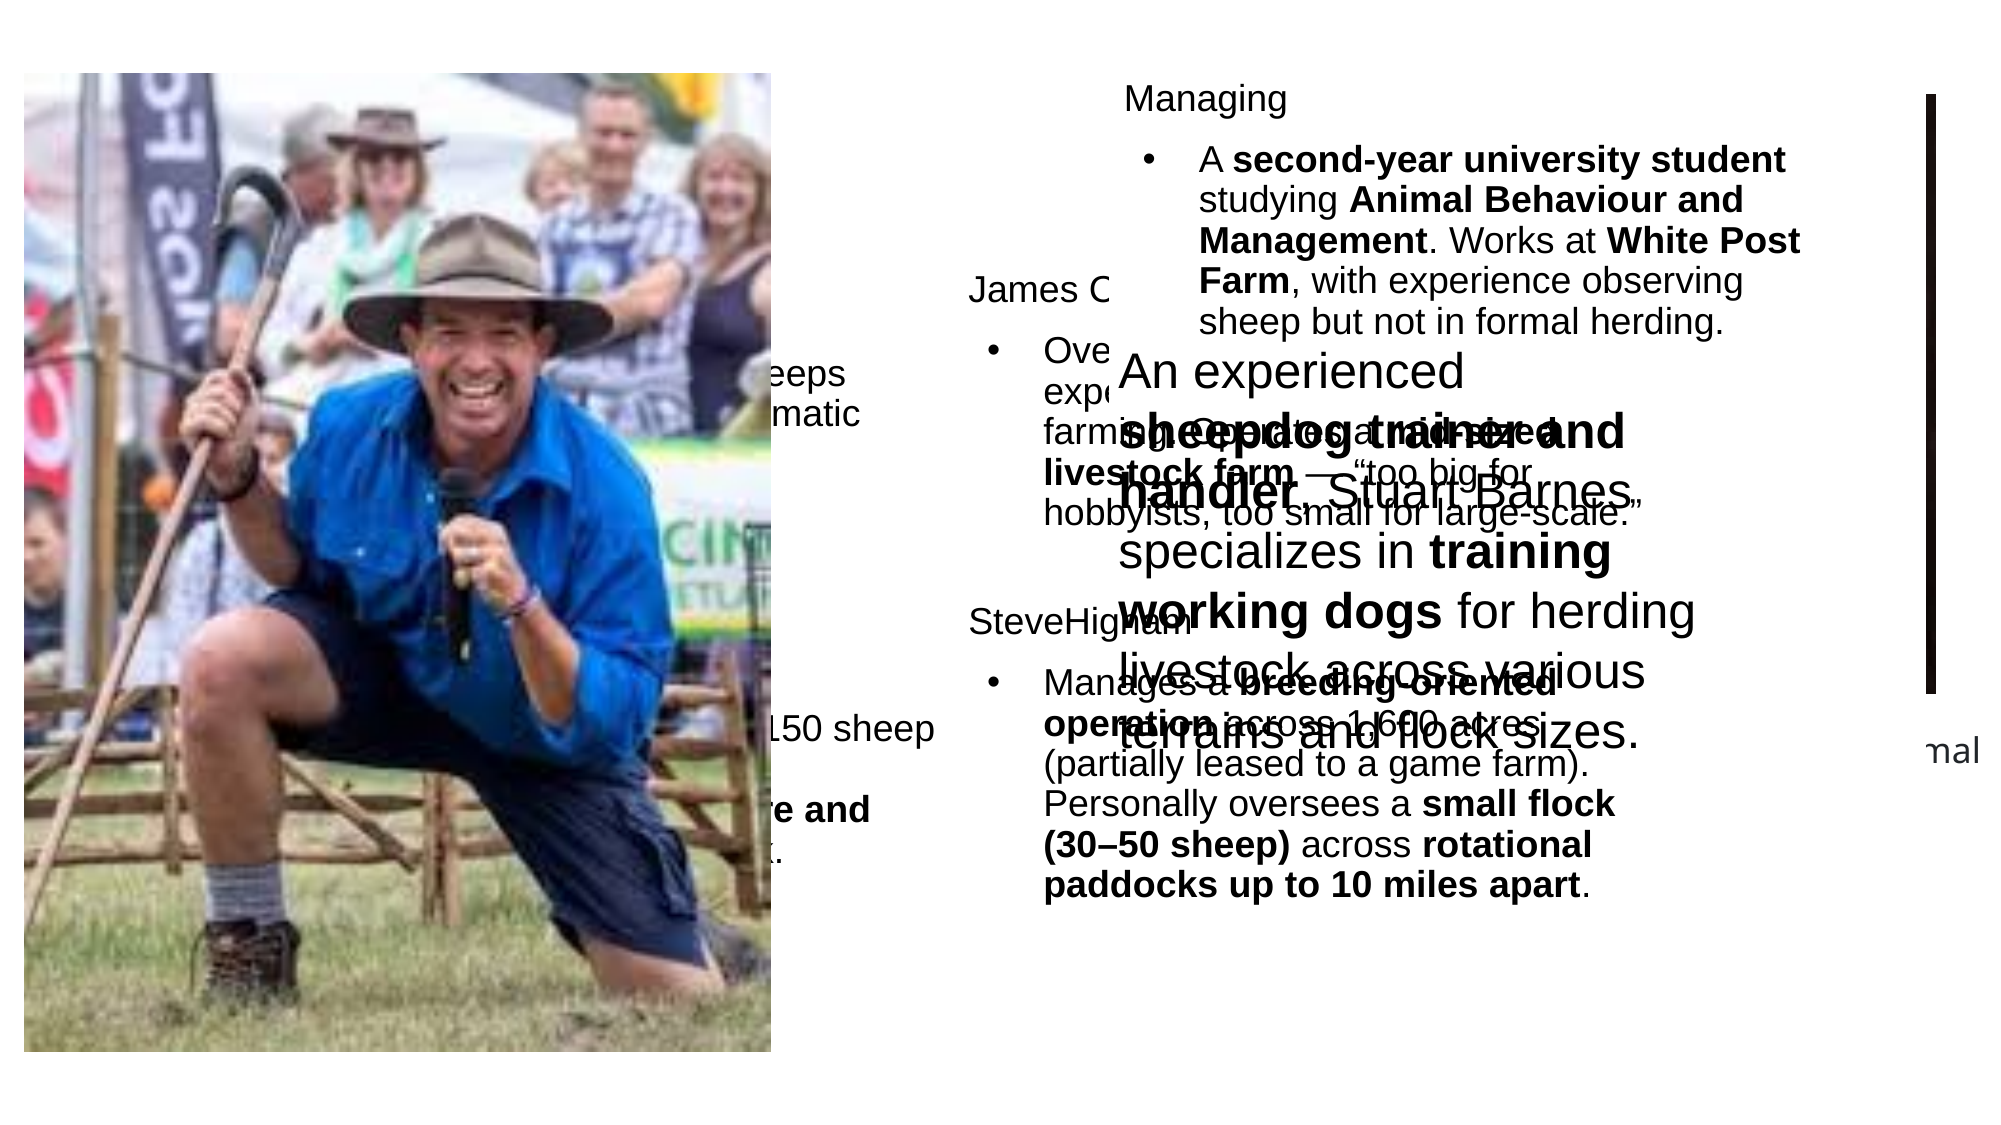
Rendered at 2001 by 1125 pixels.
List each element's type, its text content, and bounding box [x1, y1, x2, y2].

text_box SteveHigham Manages a breeding-oriented operation across 1,600 acres (partially leased to a game farm). Personally oversees a small flock (30–50 sheep) across rotational paddocks up to 10 miles apart. [953, 586, 1682, 919]
text_box Bailey Works at a public-facing educational farm with ~150 sheep (formerly managed 600). Responsible for daily care and management of the flock. [774, 592, 967, 1008]
text_box Mr Jack Grant PDRA in Knowledge Exchange and Social Science in School of Agri-Food Technology & Manufacturing [1926, 311, 1944, 888]
text_box An experienced sheepdog trainer and handler, Stuart Barnes specializes in training working dogs for herding livestock across various terrains and flock sizes. [1103, 323, 1719, 876]
text_box John Breare Owns a flock of ～70 sheeps Has experience with automatic system in diary factory [774, 277, 953, 592]
picture [24, 73, 771, 1052]
text_box [6, 27, 1926, 1066]
picture [1336, 93, 1936, 694]
text_box Associate Professor in Clinical Animal Behaviour in University of Lincoln [1926, 706, 2000, 1060]
text_box James Crowder Over 50 years of hands-on experience in sheep and cattle farming. Operates a mid-sized livestock farm — “too big for hobbyists, too small for large-scale.” [953, 255, 1109, 586]
text_box Managing A second-year university student studying Animal Behaviour and Management. Works at White Post Farm, with experience observing sheep but not in formal herding. [1109, 63, 1838, 323]
